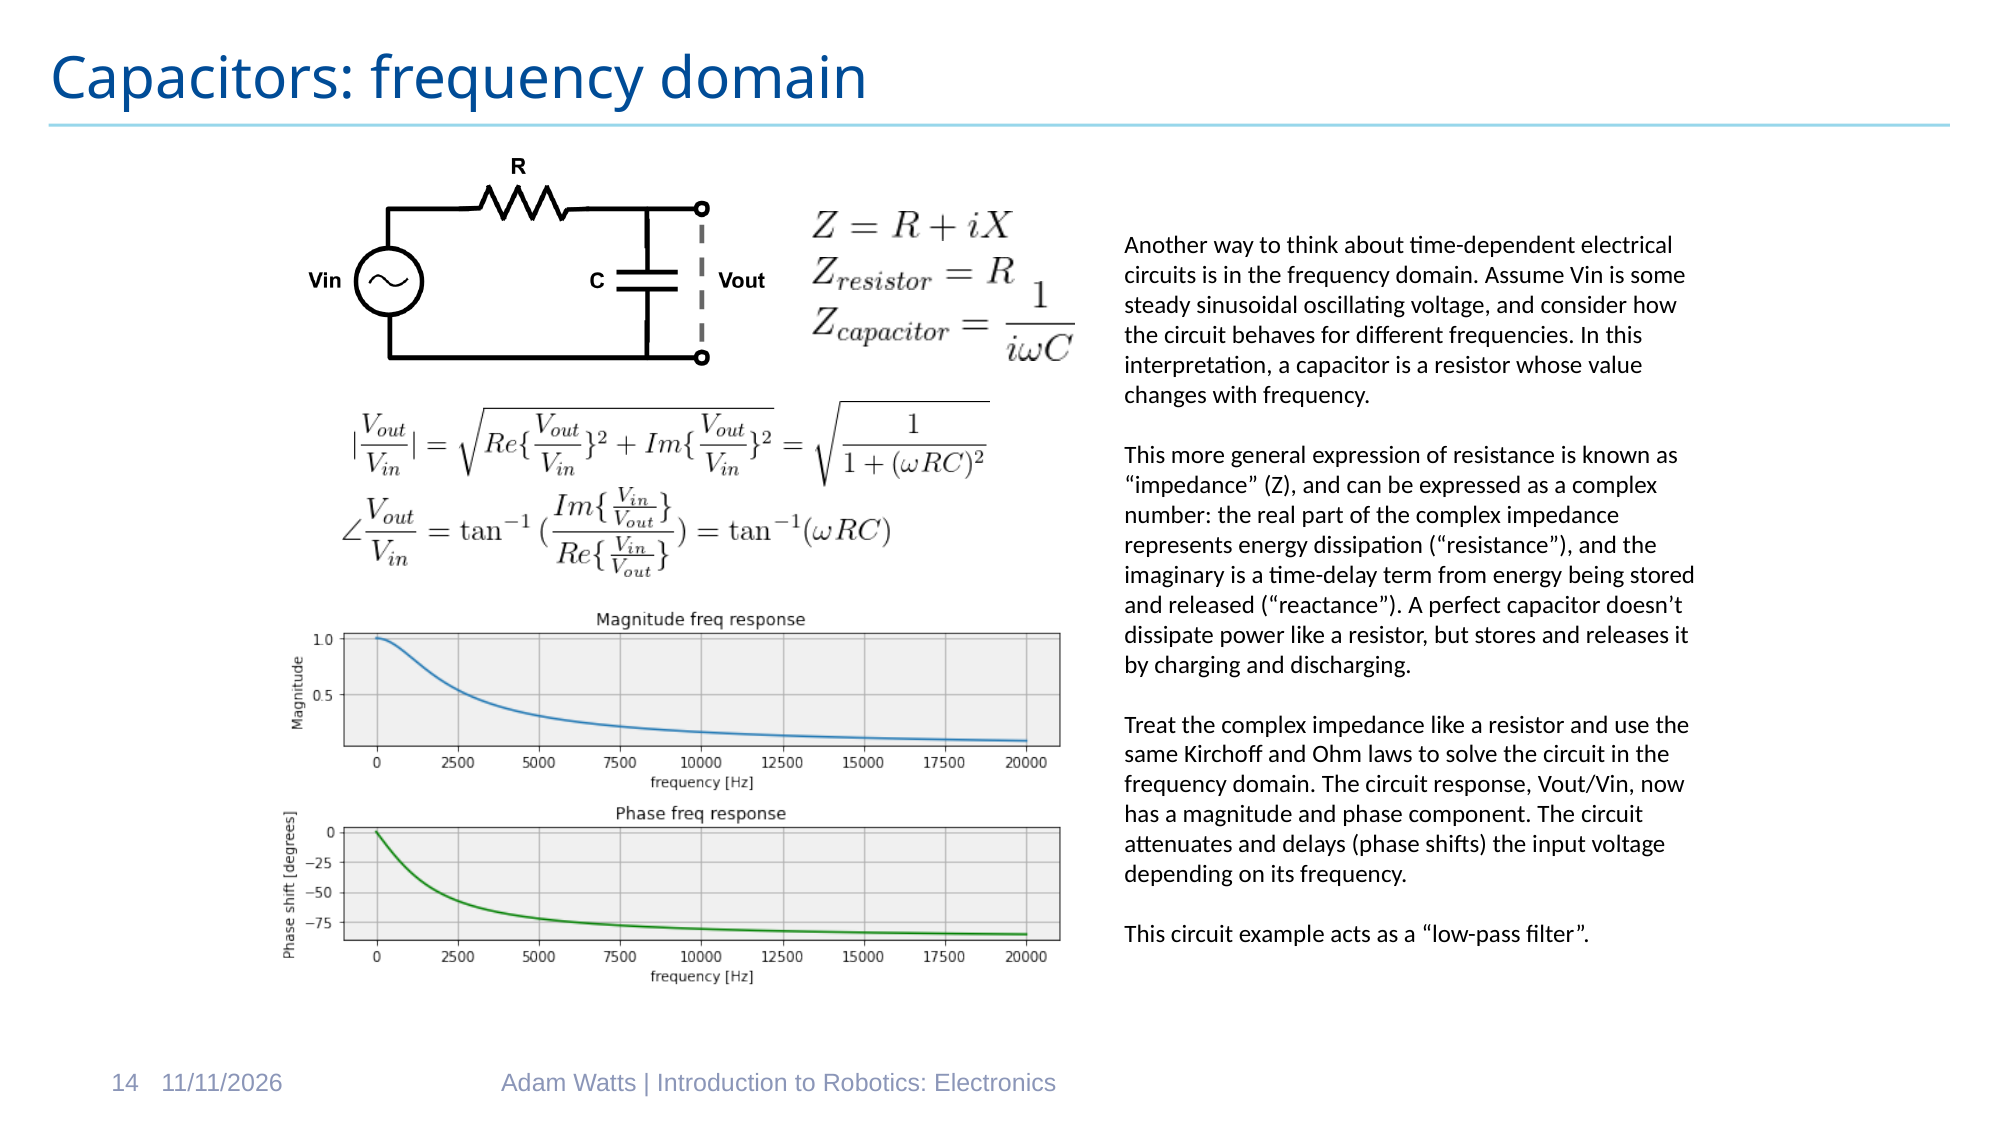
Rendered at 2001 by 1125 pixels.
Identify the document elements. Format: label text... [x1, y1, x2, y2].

picture [275, 602, 1068, 993]
picture [812, 257, 1075, 361]
text_box Another way to think about time-dependent electrical circuits is in the frequency domain. Assume Vin is some steady sinusoidal oscillating voltage, and consider how the circuit behaves for different frequencies. In this interpretation, a capacitor is a resistor whose value changes with frequency. This more general expression of resistance is known as “impedance” (Z), and can be expressed as a complex number: the real part of the complex impedance represents energy dissipation (“resistance”), and the imaginary is a time-delay term from energy being stored and released (“reactance”). A perfect capacitor doesn’t dissipate power like a resistor, but stores and releases it by charging and discharging. Treat the complex impedance like a resistor and use the same Kirchoff and Ohm laws to solve the circuit in the frequency domain. The circuit response, Vout/Vin, now has a magnitude and phase component. The circuit attenuates and delays (phase shifts) the input voltage depending on its frequency. This circuit example acts as a “low-pass filter”. [1109, 221, 1716, 955]
footer Adam Watts | Introduction to Robotics: Electronics [501, 1066, 1529, 1107]
picture [287, 142, 783, 397]
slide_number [161, 1066, 309, 1107]
picture [812, 211, 1013, 241]
slide_number 14 [48, 1066, 140, 1106]
picture [342, 401, 990, 577]
title Capacitors: frequency domain [50, 41, 1950, 112]
